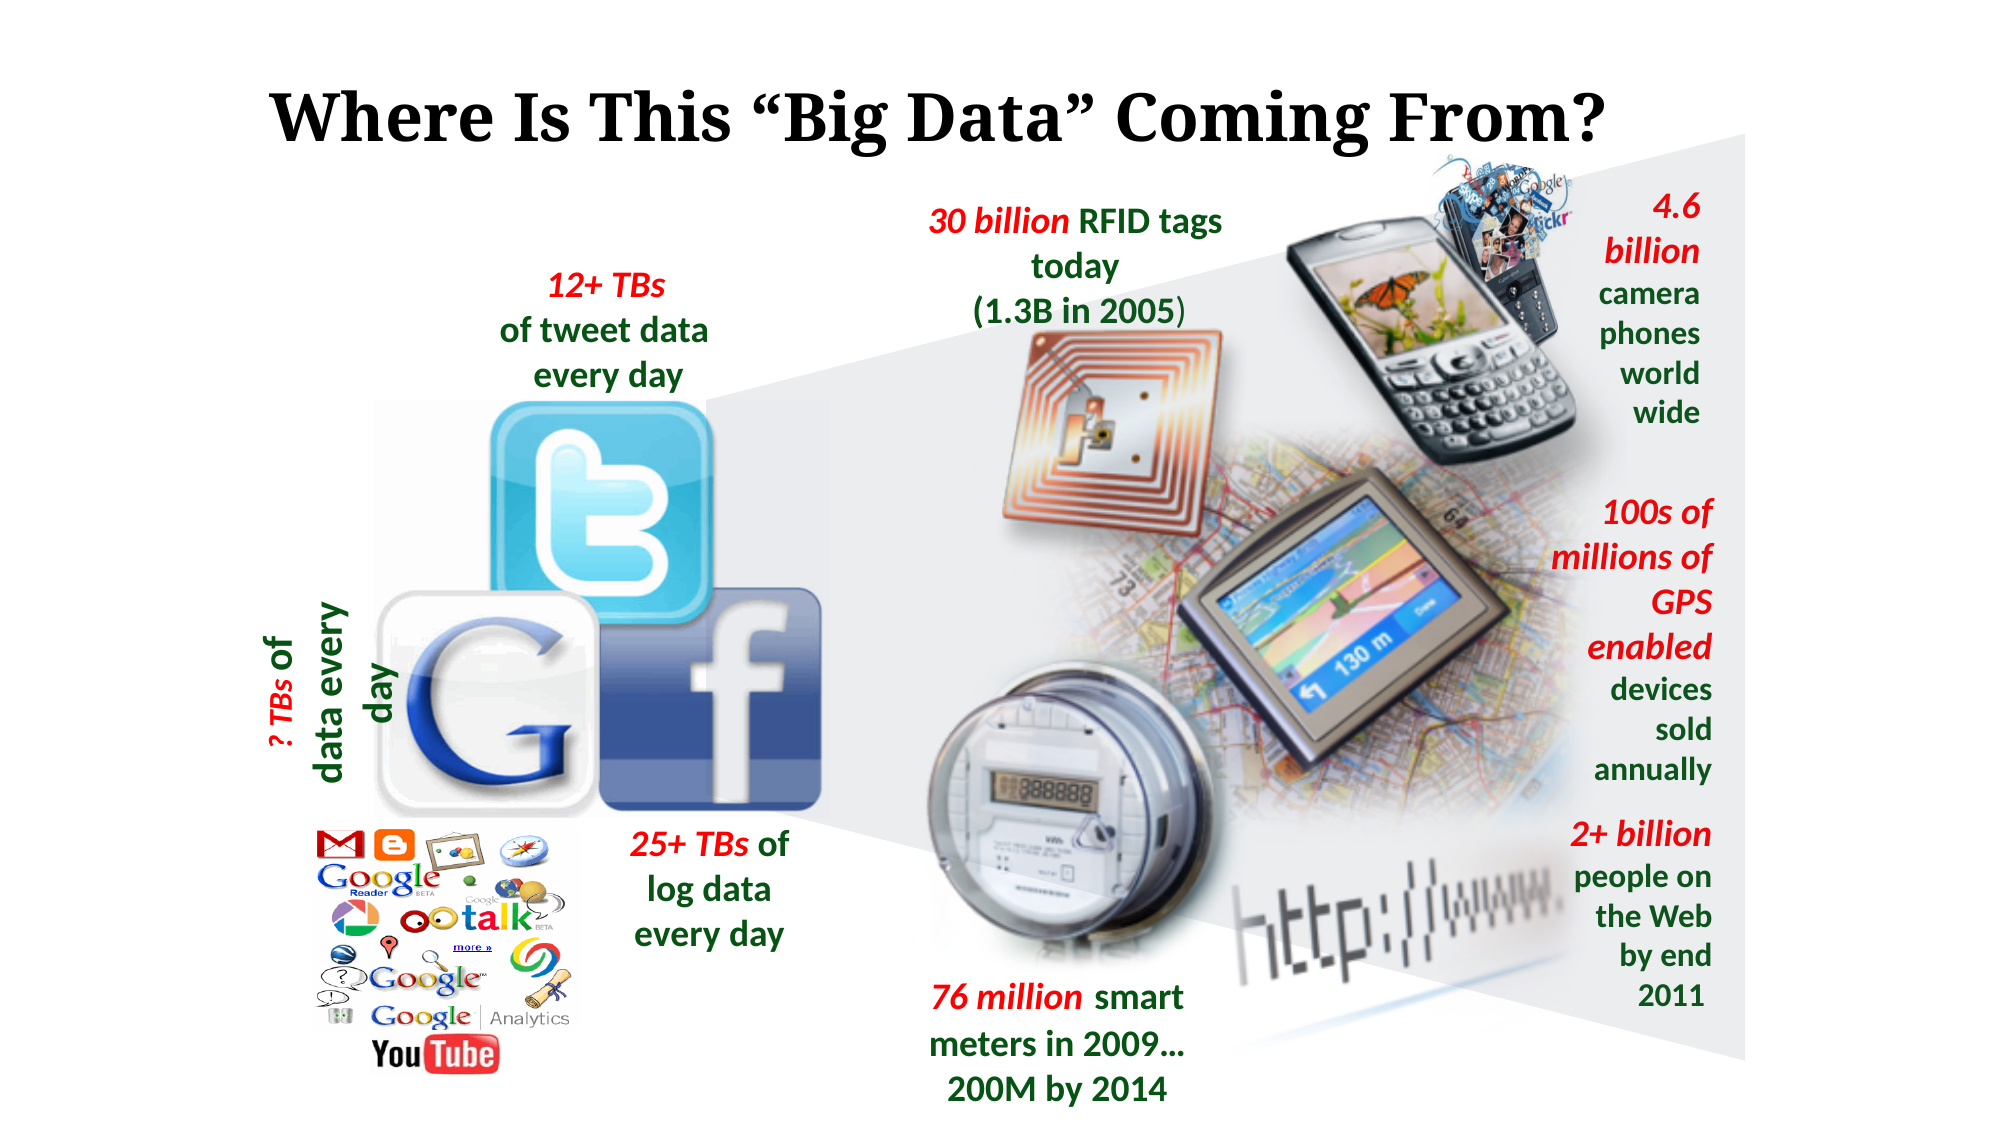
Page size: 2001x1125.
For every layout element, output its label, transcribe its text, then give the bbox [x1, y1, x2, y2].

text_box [705, 133, 2000, 1061]
text_box 12+ TBs of tweet data every day [376, 252, 705, 399]
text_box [862, 1061, 1750, 1125]
title Where Is This “Big Data” Coming From? [254, 80, 1750, 159]
text_box ? TBs of data every day [242, 572, 373, 814]
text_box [311, 826, 581, 1075]
picture [373, 399, 705, 818]
text_box 25+ TBs of log data every day [600, 818, 705, 962]
